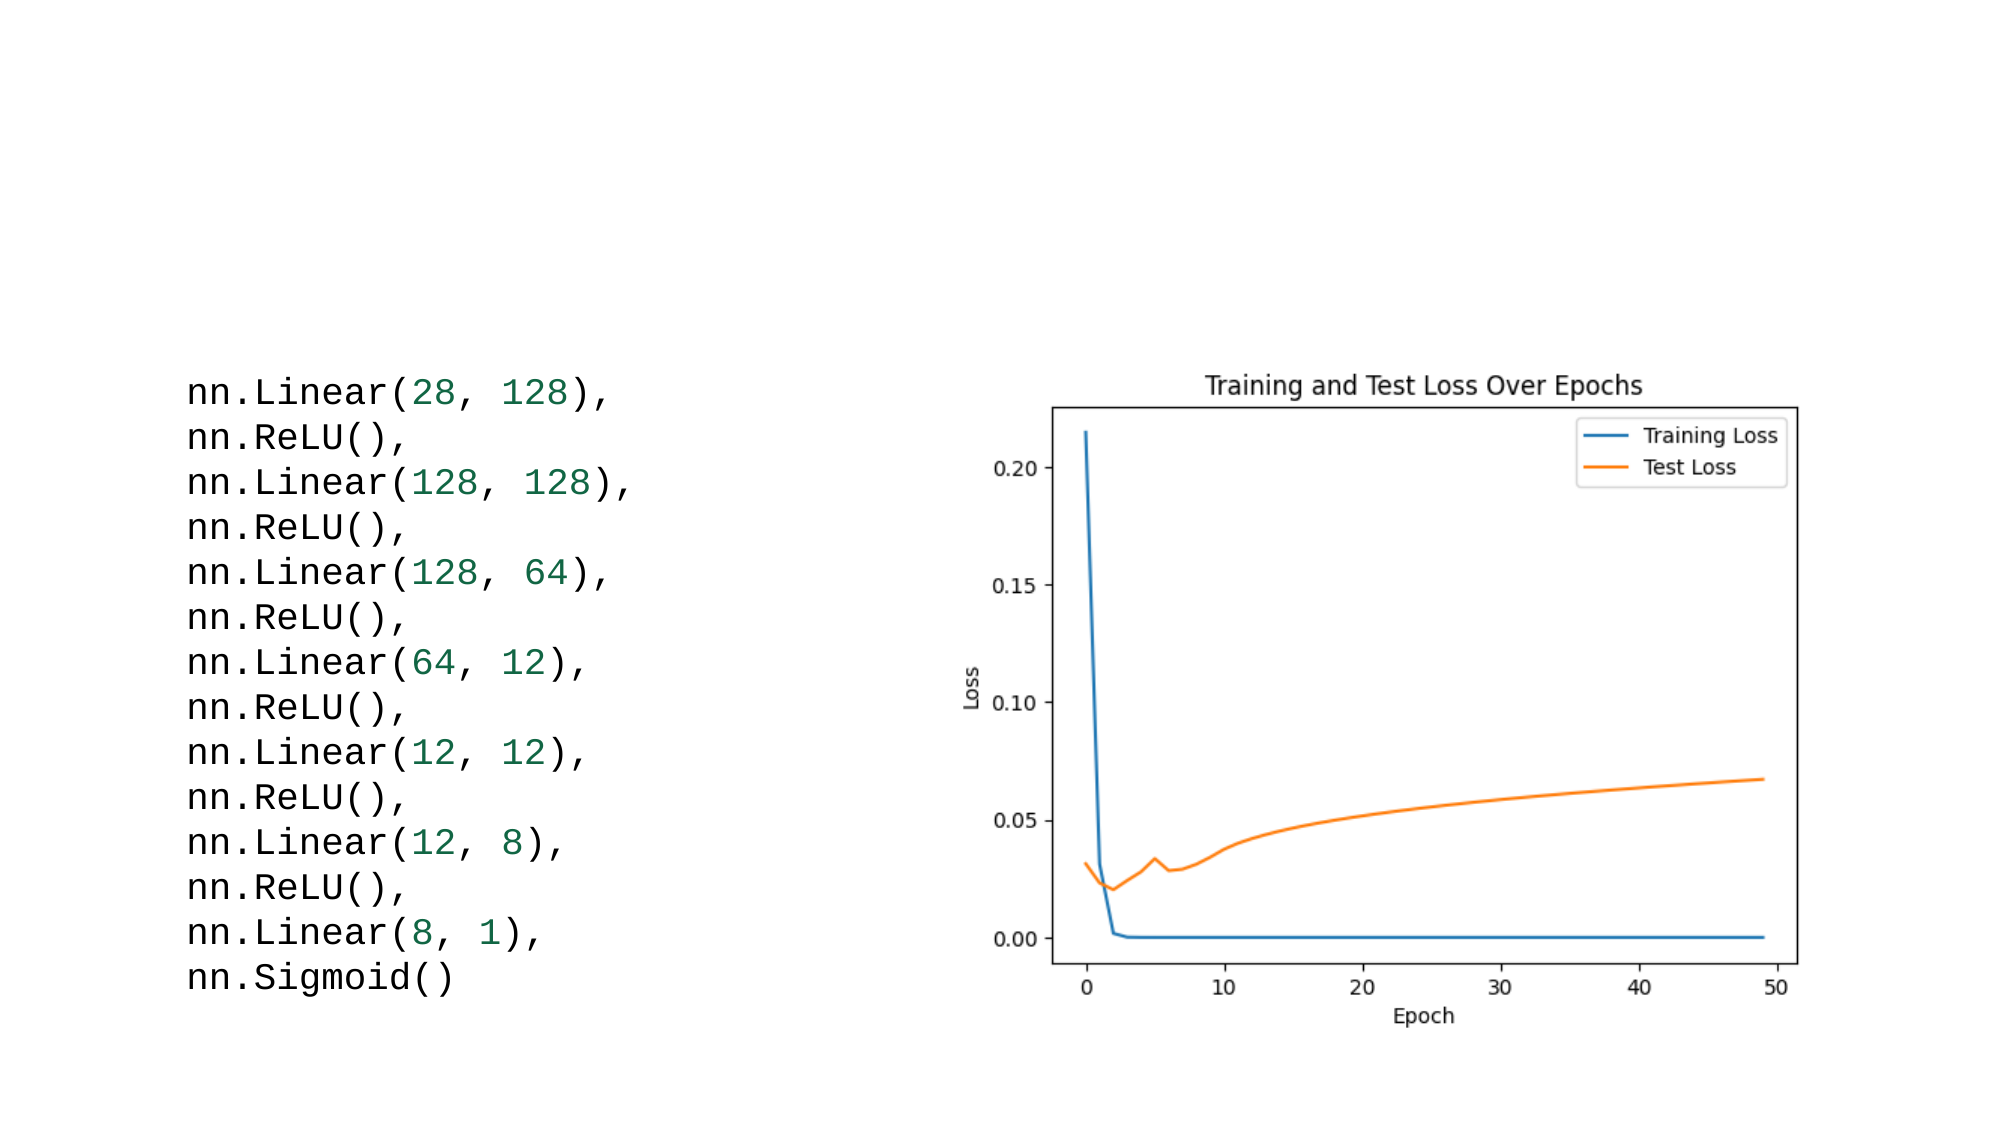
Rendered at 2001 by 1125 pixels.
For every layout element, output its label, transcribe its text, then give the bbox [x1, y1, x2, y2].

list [946, 359, 1812, 1043]
text_box nn.Linear(28, 128), nn.ReLU(), nn.Linear(128, 128), nn.ReLU(), nn.Linear(128, 64), nn.ReLU(), nn.Linear(64, 12), nn.ReLU(), nn.Linear(12, 12), nn.ReLU(), nn.Linear(12, 8), nn.ReLU(), nn.Linear(8, 1), nn.Sigmoid() [81, 359, 946, 1005]
